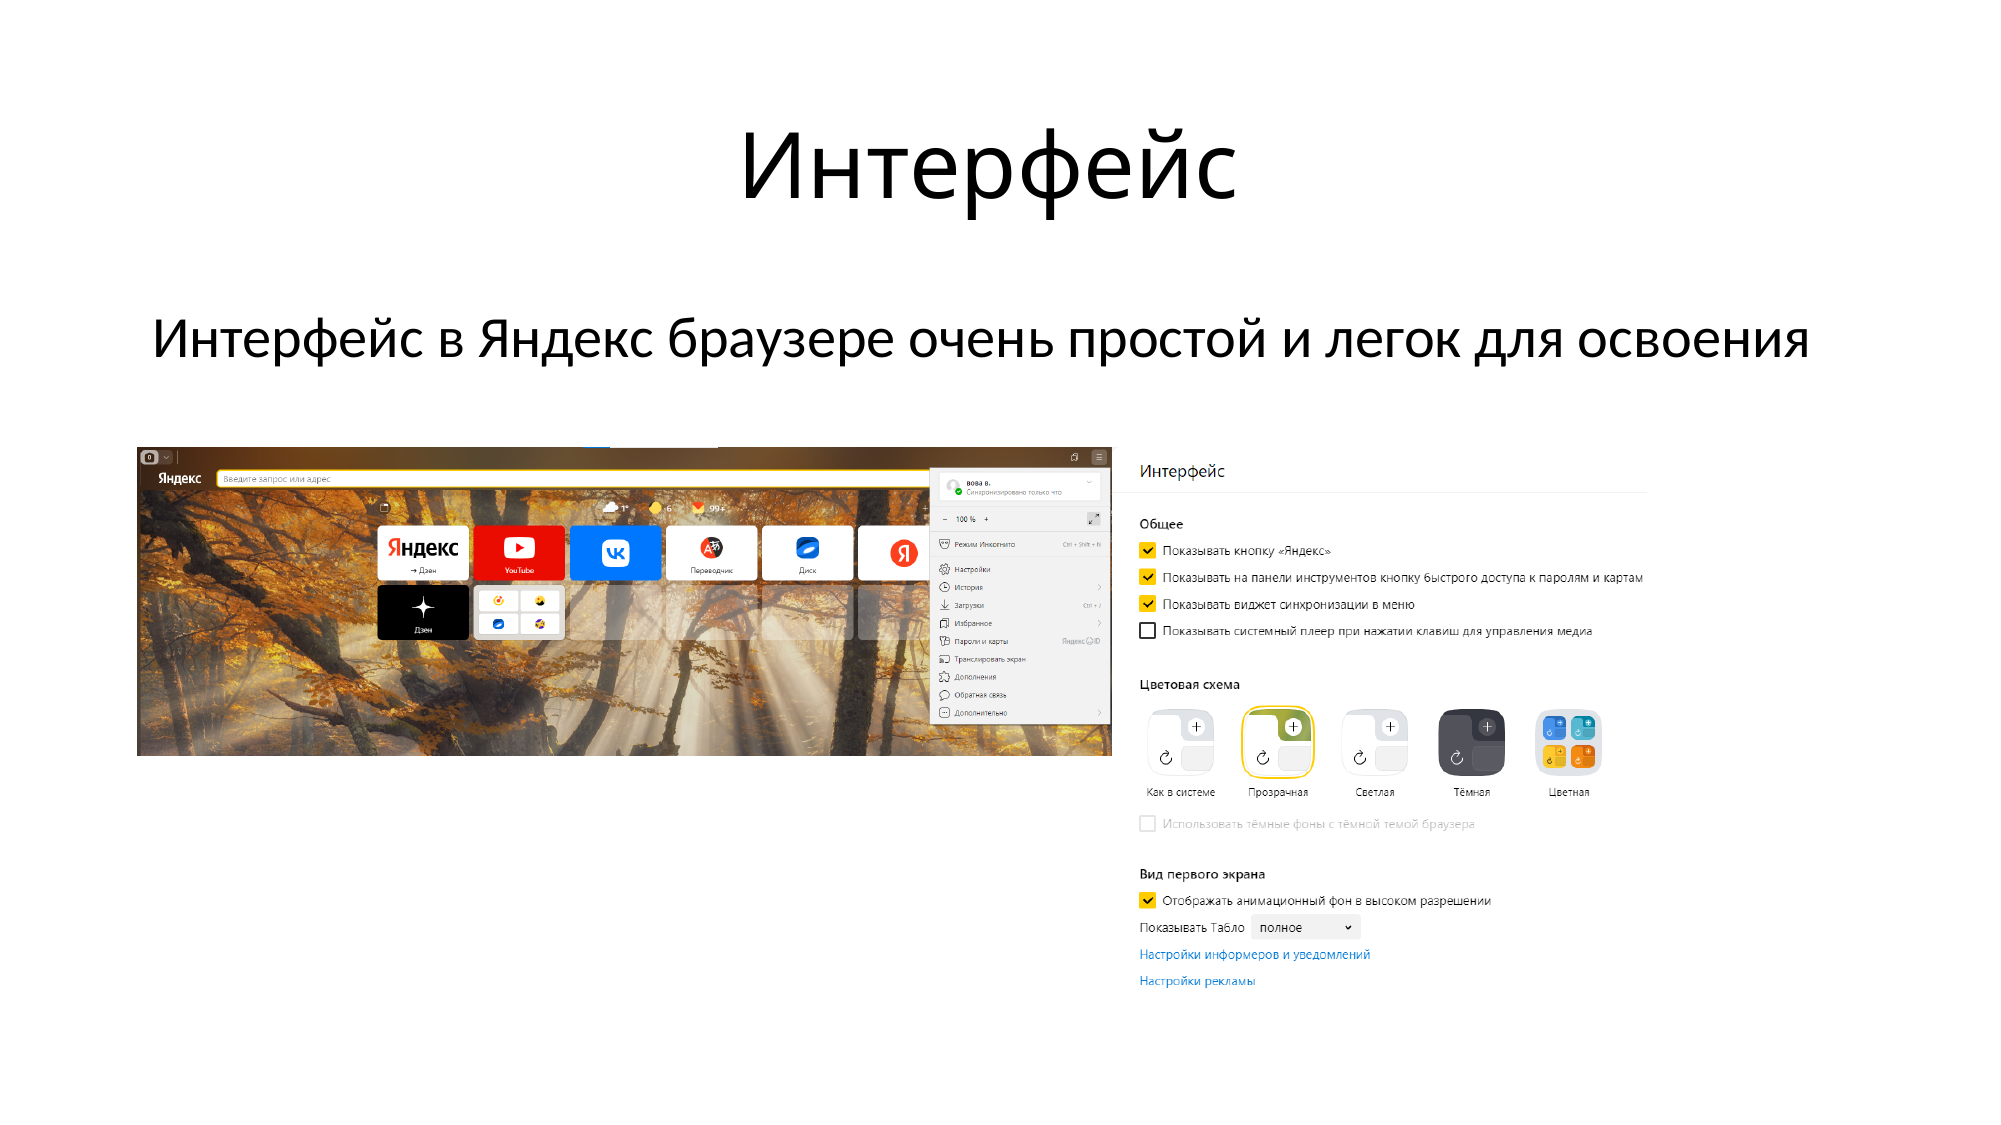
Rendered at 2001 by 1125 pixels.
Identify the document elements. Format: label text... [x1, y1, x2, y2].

title Интерфейс [137, 59, 1863, 278]
picture [137, 447, 1647, 995]
list Интерфейс в Яндекс браузере очень простой и легок для освоения [137, 299, 1863, 448]
